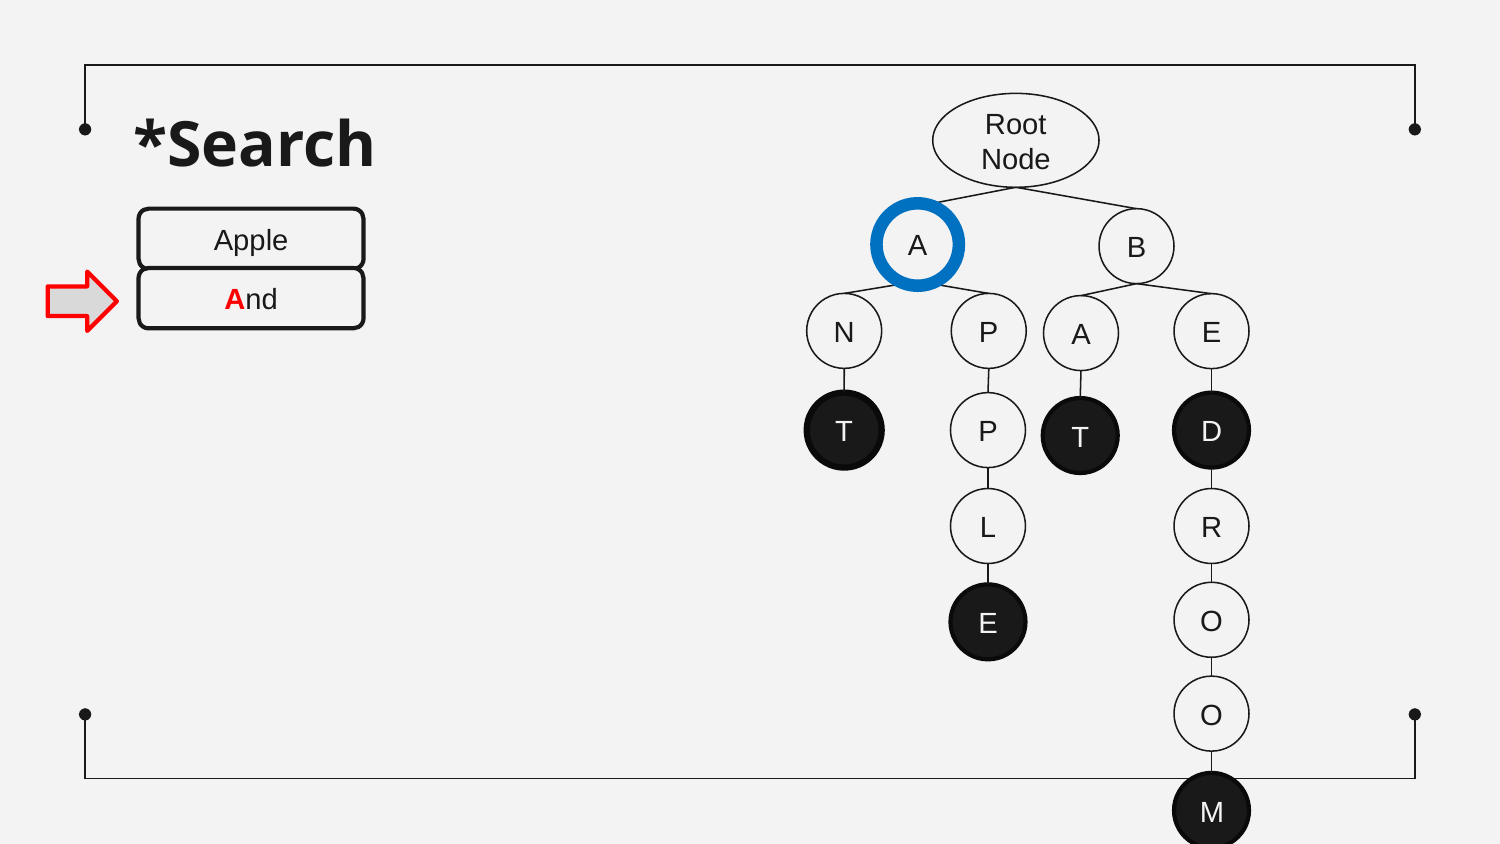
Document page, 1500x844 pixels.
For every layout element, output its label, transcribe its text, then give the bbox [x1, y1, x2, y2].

text_box [45, 269, 119, 333]
text_box Root Node [930, 91, 1102, 185]
text_box E [948, 582, 1028, 662]
text_box P [949, 291, 1029, 371]
text_box R [1171, 486, 1252, 566]
text_box P [948, 390, 1028, 470]
text_box M [1171, 771, 1252, 844]
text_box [917, 186, 1014, 207]
text_box [874, 201, 962, 279]
text_box B [1096, 206, 1177, 282]
text_box A [1041, 293, 1121, 373]
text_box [843, 281, 918, 294]
text_box L [948, 486, 1028, 566]
title *Search [118, 88, 1383, 183]
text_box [920, 281, 989, 294]
text_box Apple [136, 206, 366, 268]
text_box O [1171, 674, 1252, 754]
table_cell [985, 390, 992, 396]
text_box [1015, 186, 1137, 209]
text_box O [1171, 580, 1252, 660]
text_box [1080, 283, 1137, 296]
text_box T [1040, 396, 1120, 476]
text_box D [1171, 390, 1252, 470]
text_box N [804, 291, 884, 371]
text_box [1137, 283, 1212, 294]
text_box E [1171, 291, 1252, 371]
text_box T [804, 390, 884, 470]
text_box And [136, 265, 366, 331]
